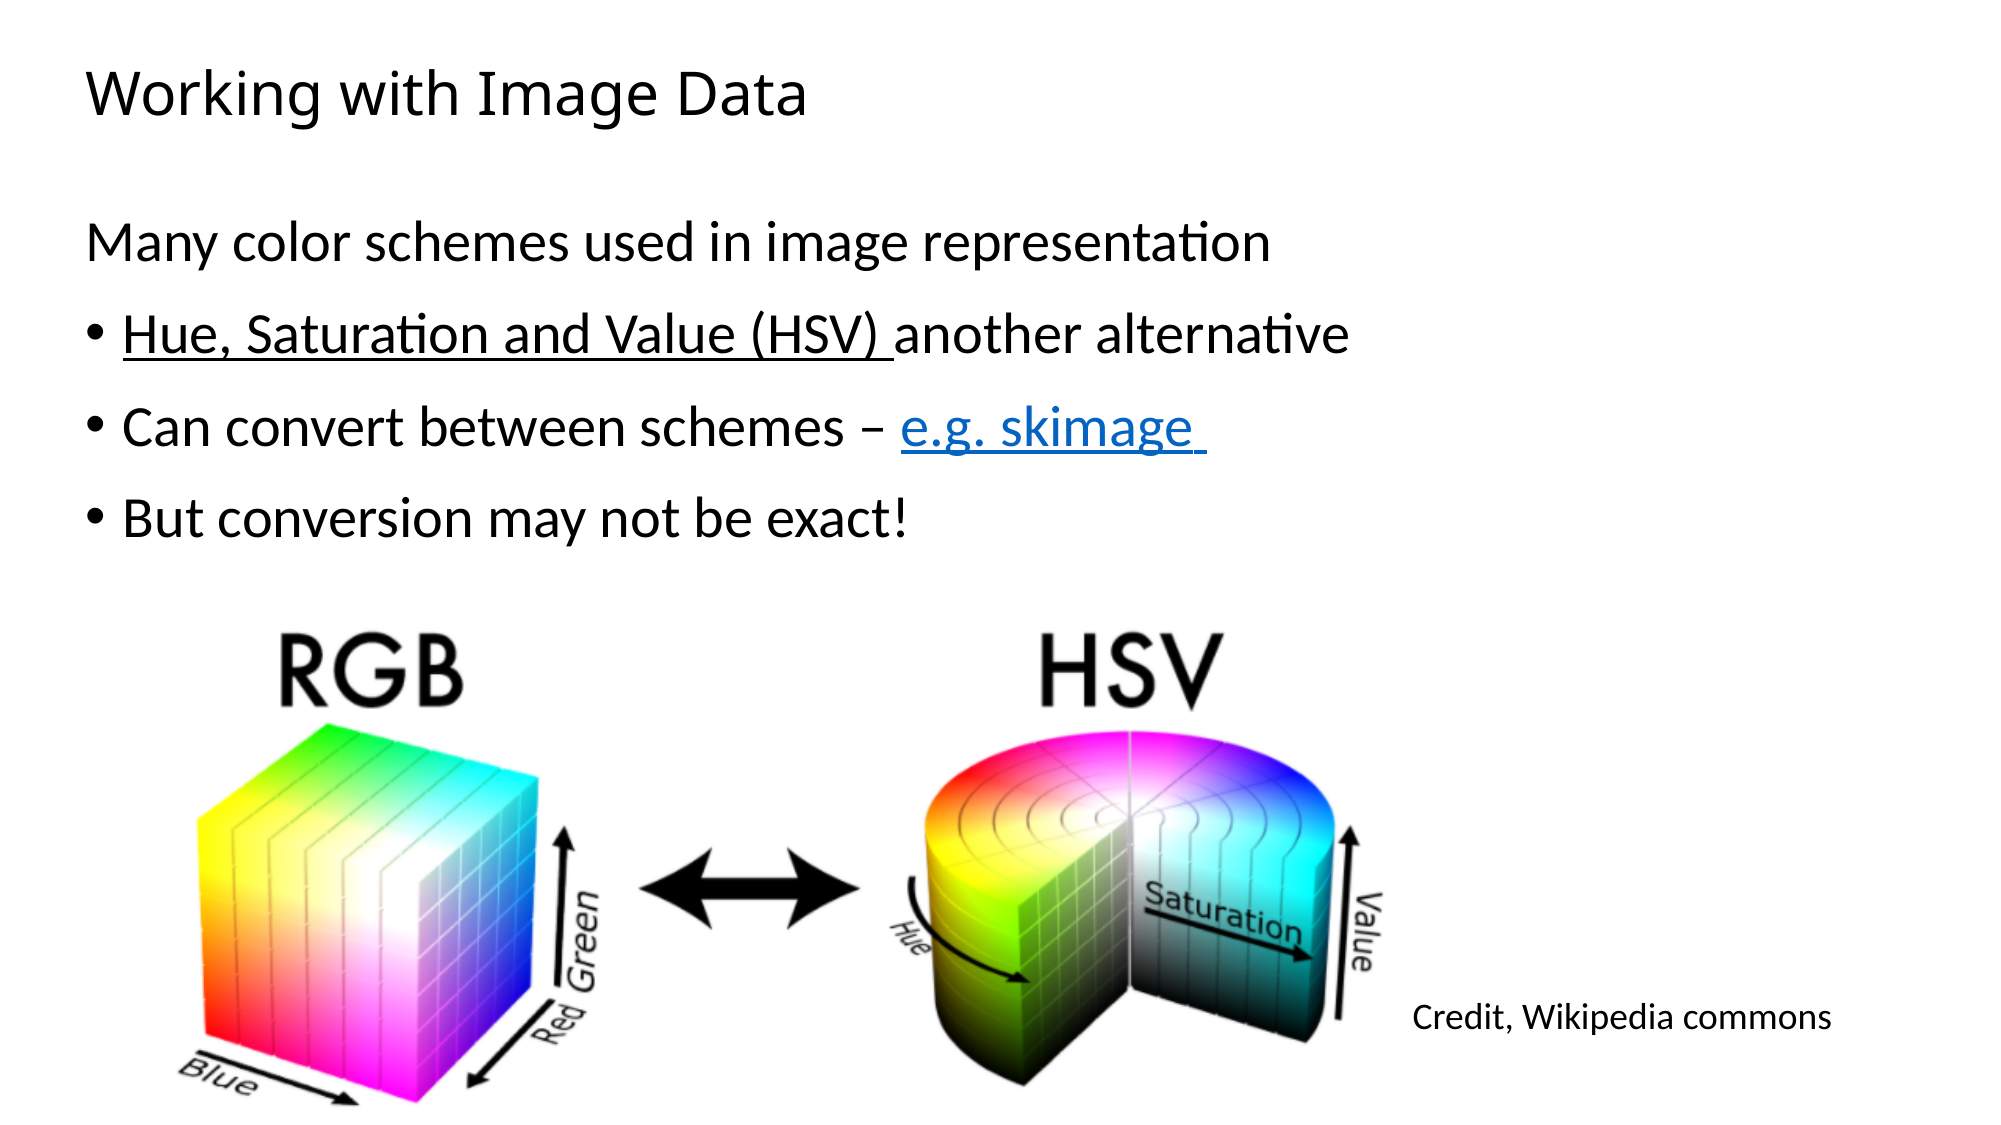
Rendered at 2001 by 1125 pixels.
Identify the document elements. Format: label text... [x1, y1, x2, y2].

picture [93, 579, 1405, 1107]
list Many color schemes used in image representation Hue, Saturation and Value (HSV) another alternative Can convert between schemes – e.g. skimage But conversion may not be exact! [70, 204, 1994, 580]
title Working with Image Data [70, 55, 1939, 137]
text_box Credit, Wikipedia commons [1405, 985, 1946, 1045]
